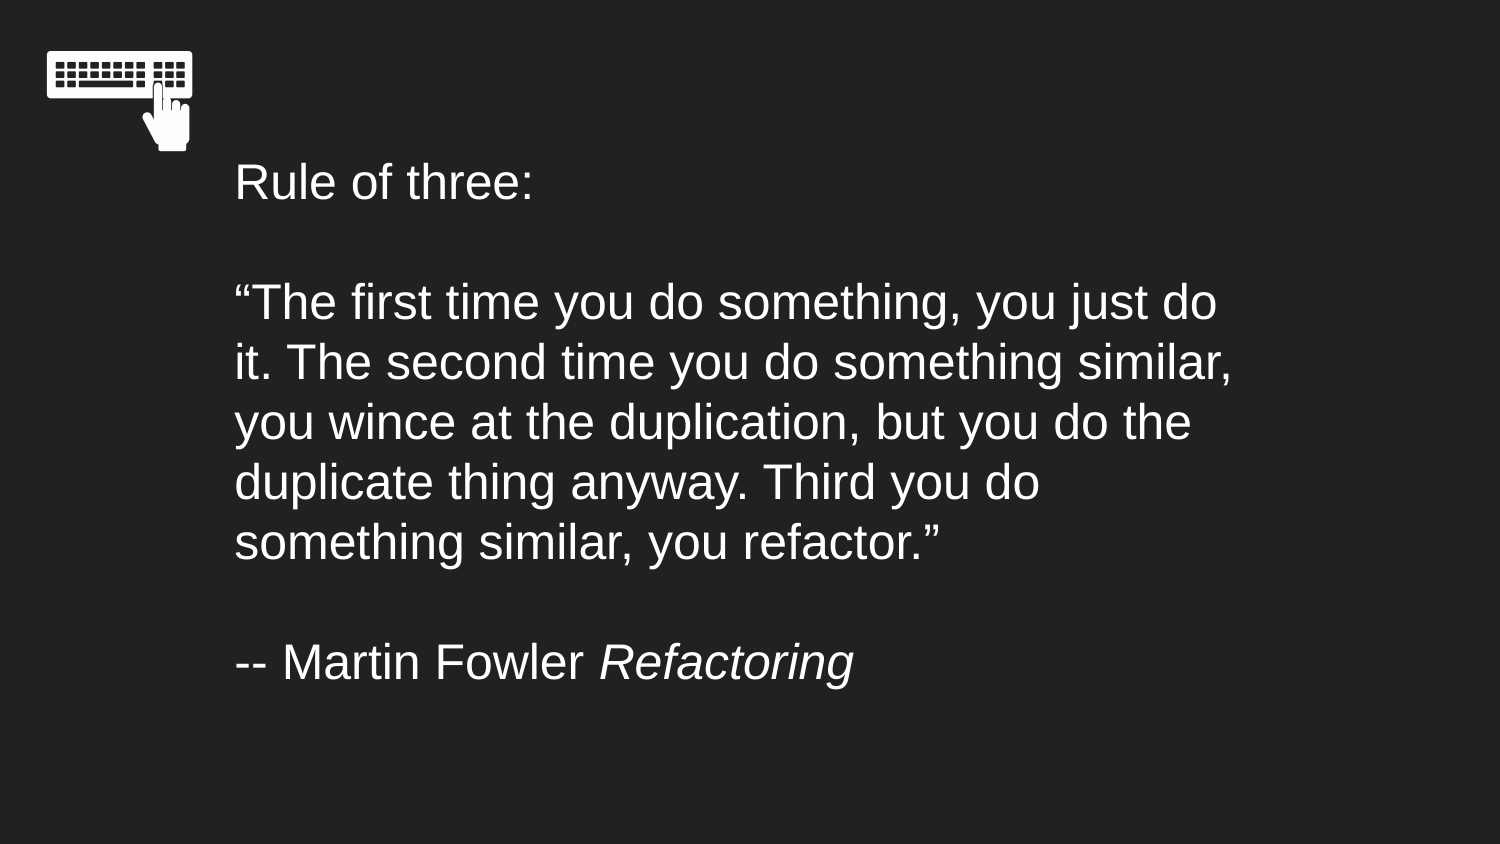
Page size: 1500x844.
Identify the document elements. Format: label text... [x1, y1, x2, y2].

picture [30, 0, 209, 175]
title Rule of three: “The first time you do something, you just do it. The second time you do something similar, you wince at the duplication, but you do the duplicate thing anyway. Third you do something similar, you refactor.” -- Martin Fowler Refactoring [219, 134, 1281, 710]
